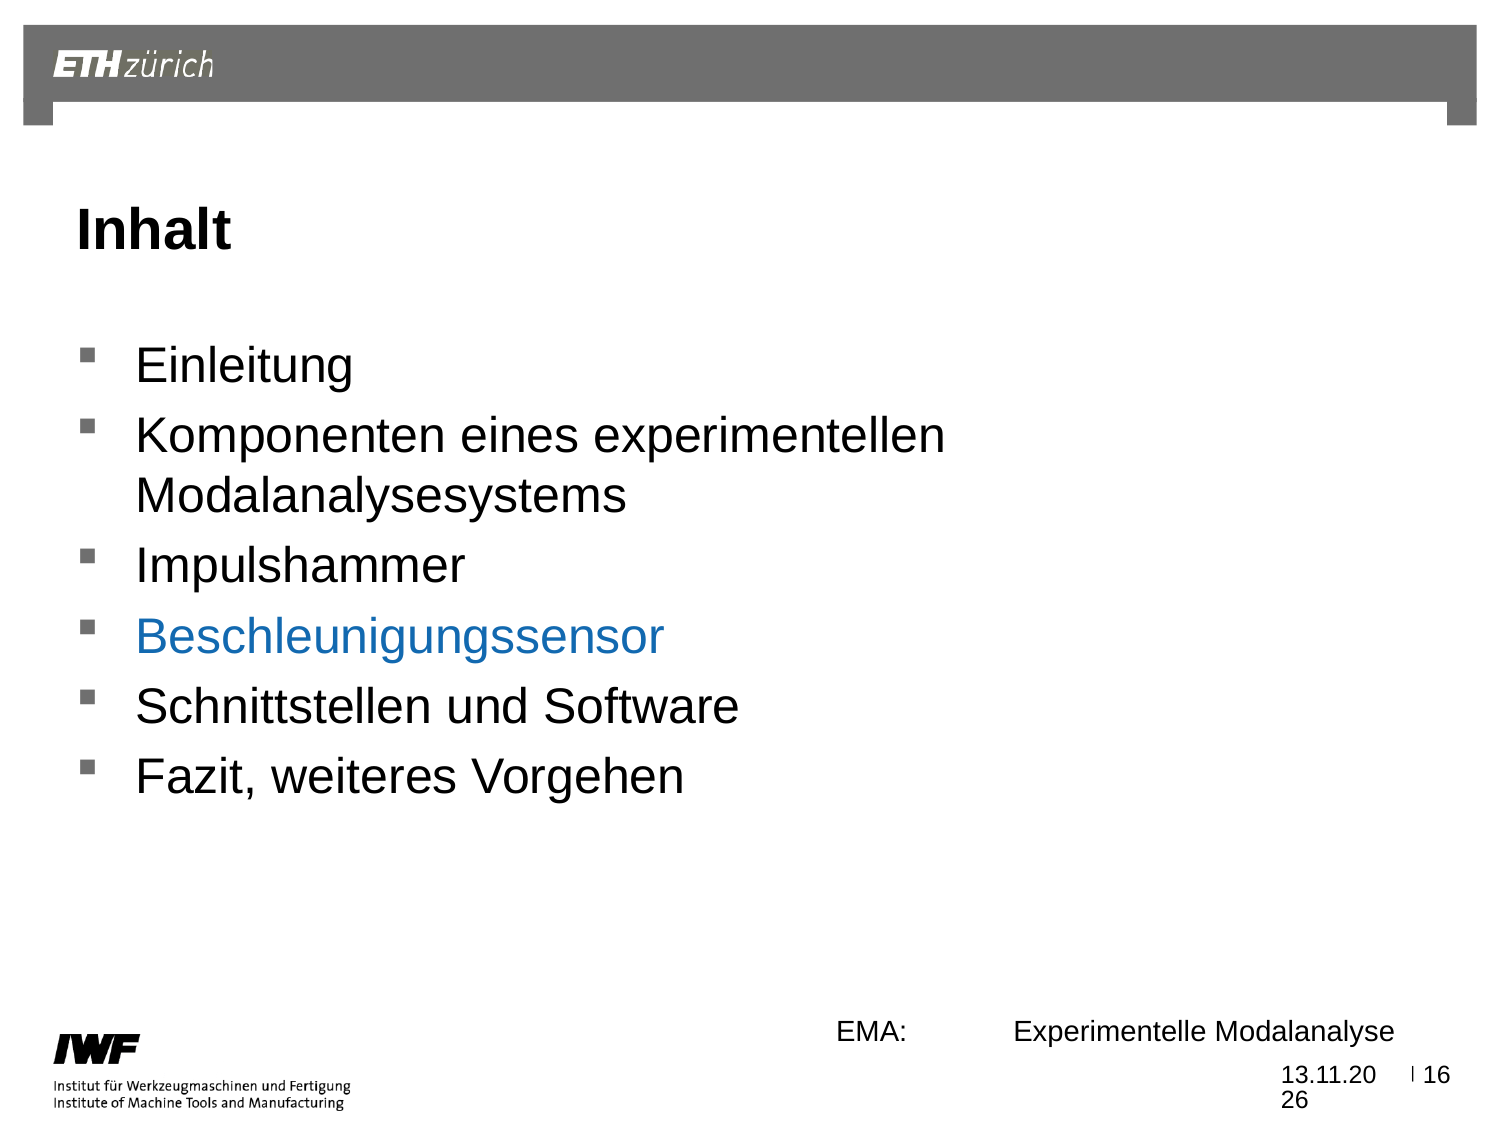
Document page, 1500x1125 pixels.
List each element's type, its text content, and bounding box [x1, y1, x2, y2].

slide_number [1280, 1055, 1382, 1112]
title Inhalt [53, 101, 1447, 262]
picture [53, 1034, 352, 1111]
text_box EMA: Experimentelle Modalanalyse [821, 969, 1459, 1055]
list Einleitung Komponenten eines experimentellen Modalanalysesystems Impulshammer Beschleunigungssensor Schnittstellen und Software Fazit, weiteres Vorgehen [53, 332, 1447, 1023]
slide_number 16 [1415, 1055, 1459, 1112]
